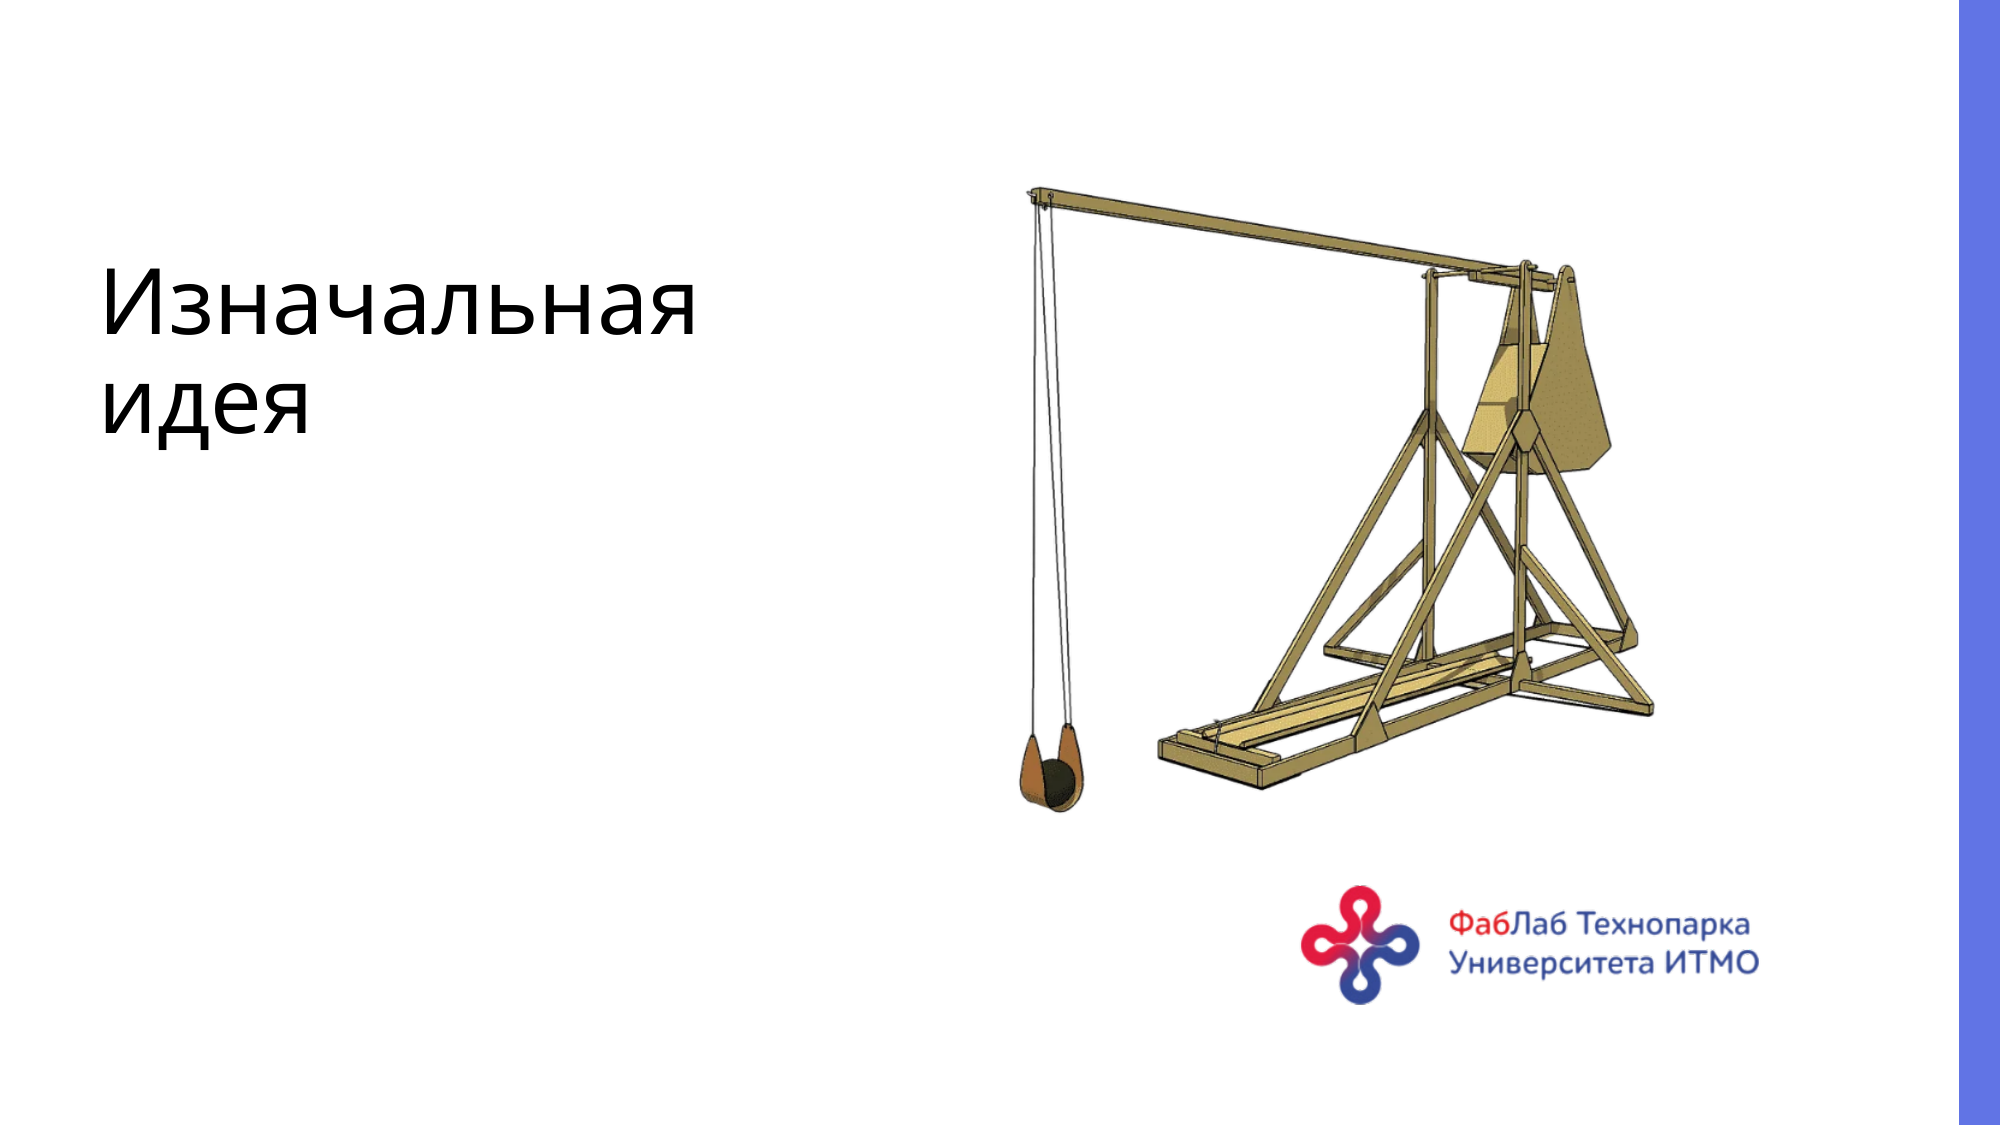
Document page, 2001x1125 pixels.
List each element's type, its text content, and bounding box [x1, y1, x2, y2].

title Изначальная идея [83, 164, 818, 461]
picture [1277, 872, 1799, 1023]
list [895, 177, 1762, 824]
text_box [1959, 0, 2000, 1125]
